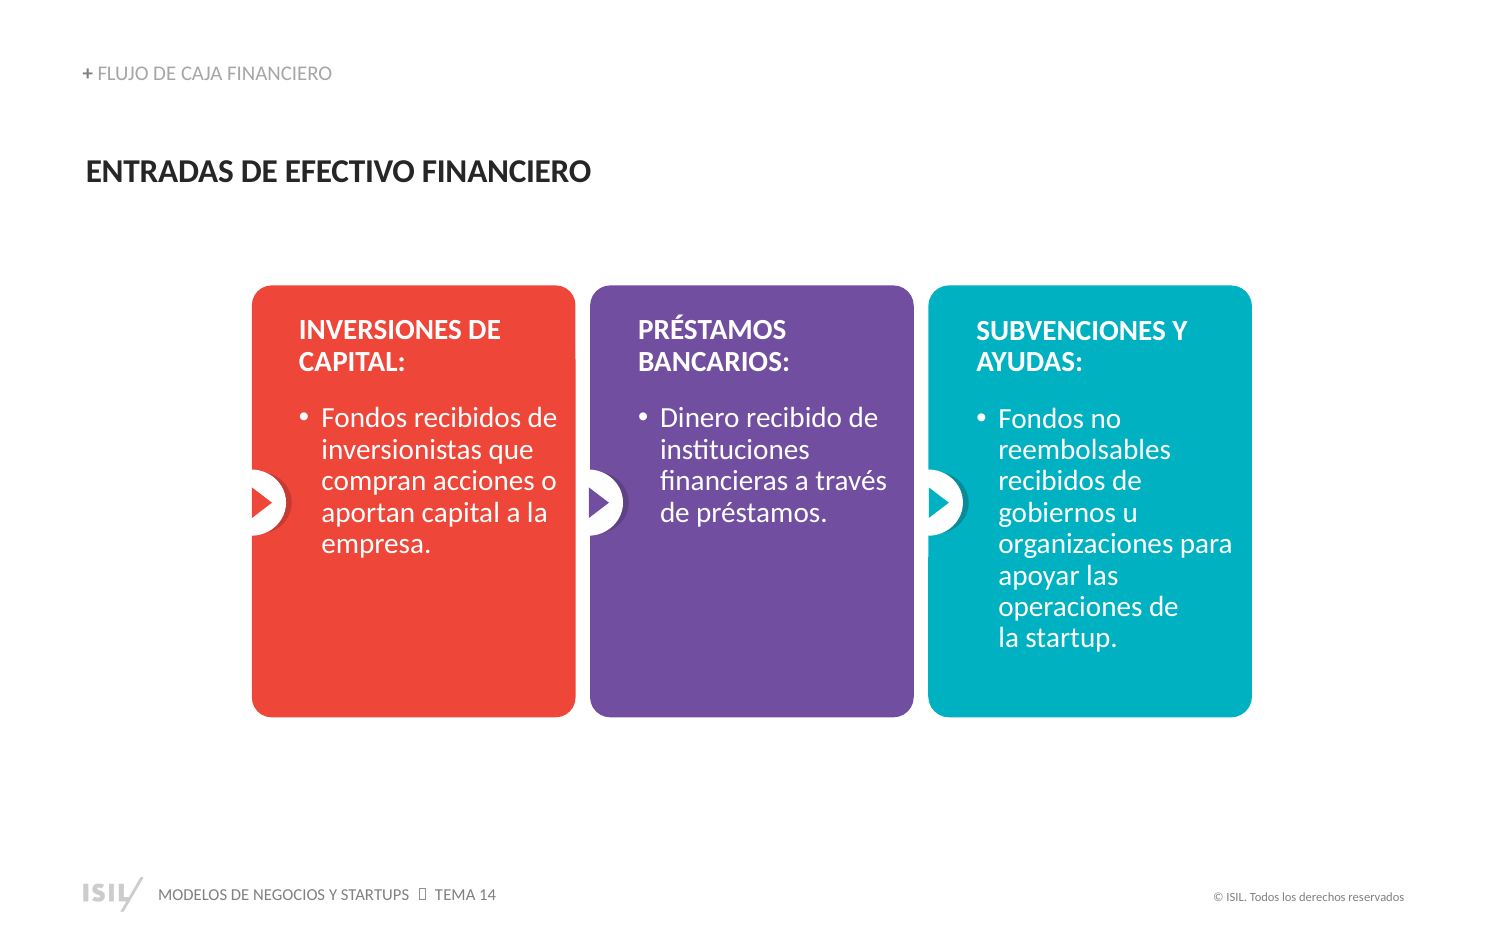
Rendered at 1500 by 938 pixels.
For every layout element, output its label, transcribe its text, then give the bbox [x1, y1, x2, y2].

text_box [586, 485, 612, 520]
text_box PRÉSTAMOS BANCARIOS: Dinero recibido de instituciones financieras a través de préstamos. [587, 283, 916, 720]
text_box ENTRADAS DE EFECTIVO FINANCIERO [83, 149, 1424, 190]
text_box [249, 485, 275, 520]
text_box SUBVENCIONES Y AYUDAS: Fondos no reembolsables recibidos de gobiernos u organizaciones para apoyar las operaciones de la startup. [926, 283, 1255, 720]
text_box [916, 467, 966, 538]
text_box [214, 467, 289, 538]
text_box [578, 467, 626, 538]
text_box [268, 471, 294, 535]
text_box + FLUJO DE CAJA FINANCIERO [82, 61, 721, 85]
text_box [926, 485, 951, 520]
text_box [945, 471, 971, 535]
text_box INVERSIONES DE CAPITAL: Fondos recibidos de inversionistas que compran acciones o aportan capital a la empresa. [249, 283, 578, 720]
text_box [605, 471, 631, 535]
